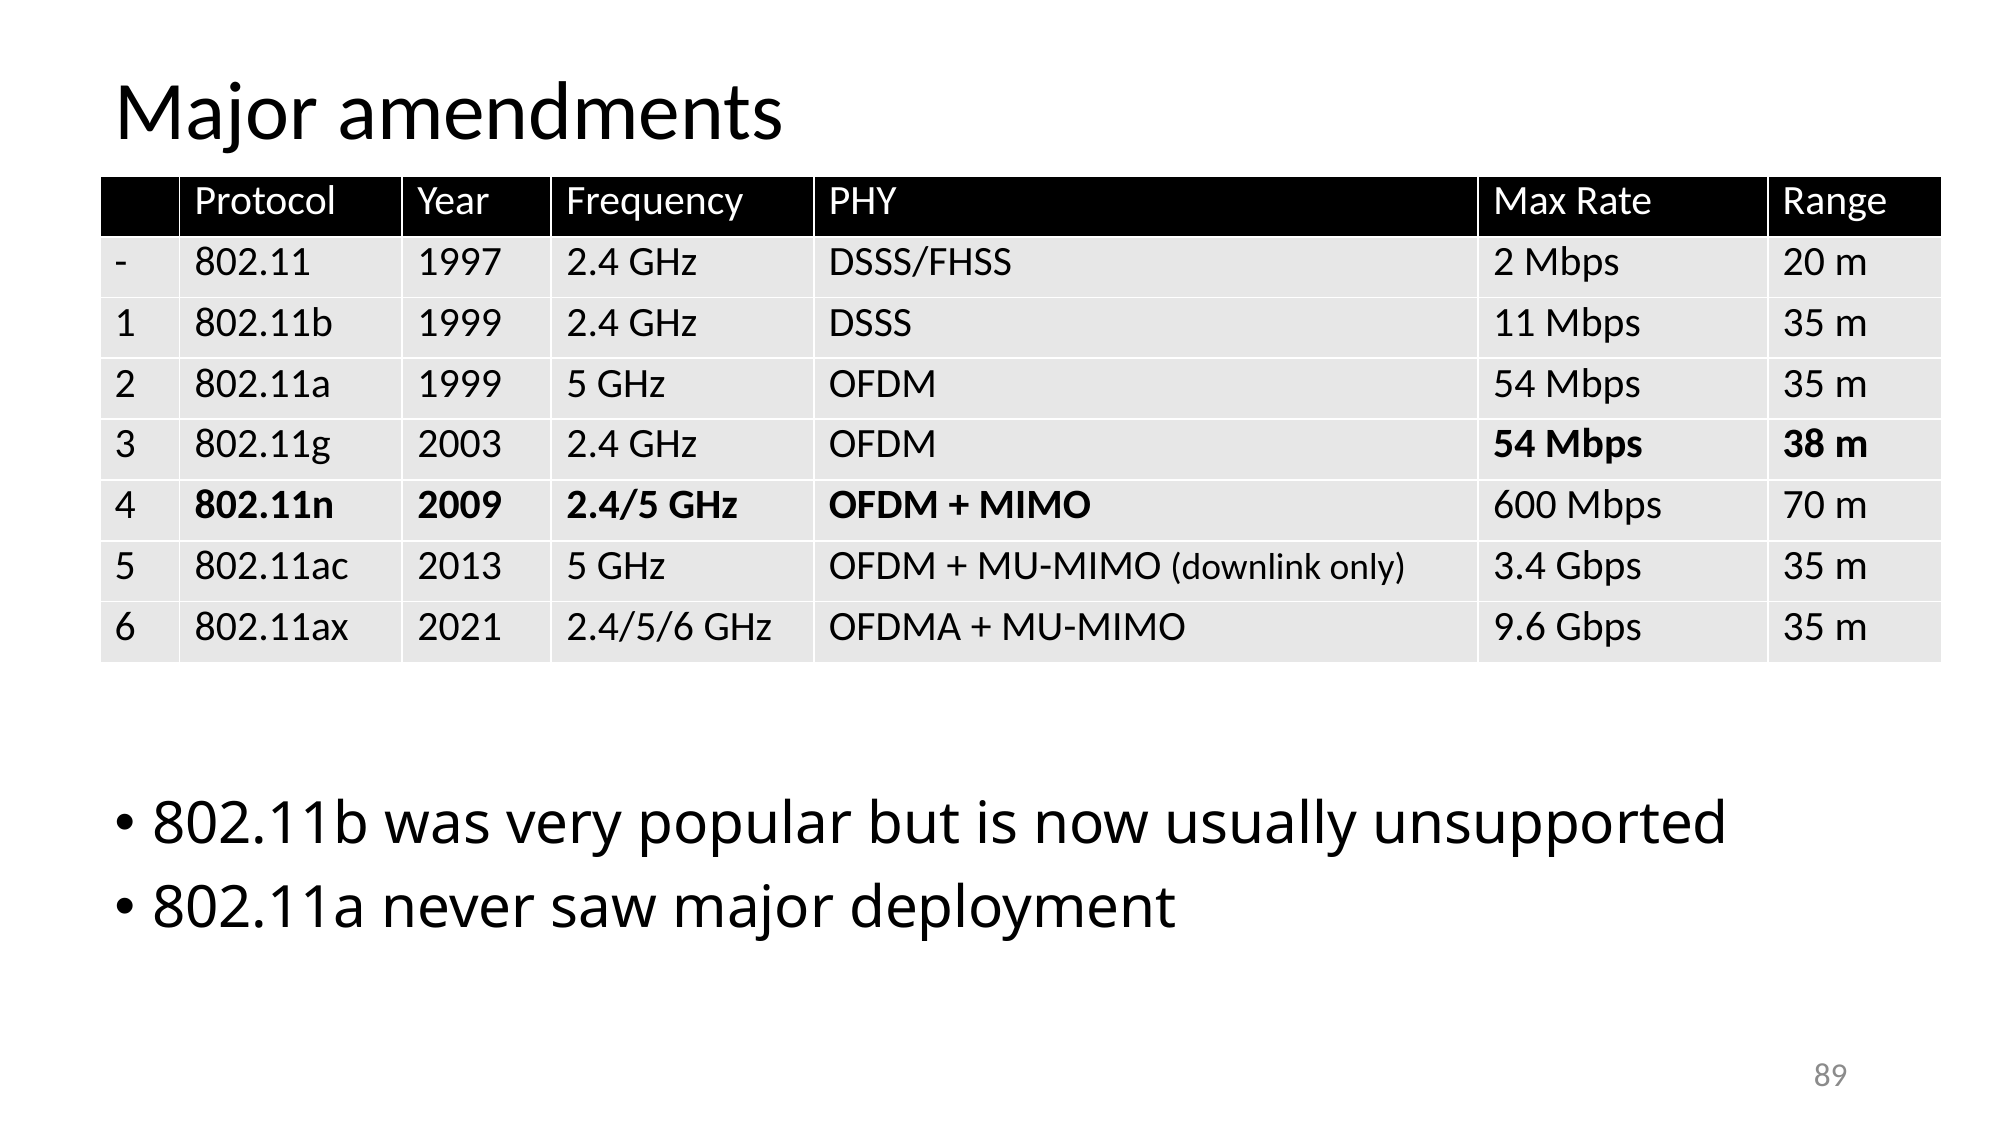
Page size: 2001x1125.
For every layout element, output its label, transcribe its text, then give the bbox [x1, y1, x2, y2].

table_cell 5 GHz [552, 359, 813, 418]
table_cell 35 m [1769, 542, 1941, 601]
table_header [101, 177, 179, 236]
table_cell 5 GHz [552, 542, 813, 601]
table_cell 2013 [403, 542, 550, 601]
table_cell DSSS [815, 298, 1477, 357]
table_cell 6 [101, 602, 179, 662]
table_cell - [101, 238, 179, 297]
table_cell 54 Mbps [1479, 359, 1767, 418]
table_cell 1999 [403, 359, 550, 418]
table_cell 3.4 Gbps [1479, 542, 1767, 601]
table_cell 38 m [1769, 420, 1941, 479]
table_cell 35 m [1769, 359, 1941, 418]
slide_number 89 [1412, 1042, 1863, 1103]
table_header Max Rate [1479, 177, 1767, 236]
table_cell 20 m [1769, 238, 1941, 297]
table_header Range [1769, 177, 1941, 236]
table_header PHY [815, 177, 1477, 236]
table_cell OFDM + MIMO [815, 481, 1477, 540]
table_cell 2 Mbps [1479, 238, 1767, 297]
table_cell 9.6 Gbps [1479, 602, 1767, 662]
table_header Frequency [552, 177, 813, 236]
table_cell 600 Mbps [1479, 481, 1767, 540]
table_cell DSSS/FHSS [815, 238, 1477, 297]
table_cell OFDM + MU-MIMO (downlink only) [815, 542, 1477, 601]
table_cell 2.4/5/6 GHz [552, 602, 813, 662]
table_cell 5 [101, 542, 179, 601]
table_cell 2.4 GHz [552, 420, 813, 479]
table_cell 1999 [403, 298, 550, 357]
table_cell 2021 [403, 602, 550, 662]
table_cell 2003 [403, 420, 550, 479]
table_cell 11 Mbps [1479, 298, 1767, 357]
table_cell 3 [101, 420, 179, 479]
table_cell 802.11a [180, 359, 401, 418]
table_cell 802.11g [180, 420, 401, 479]
table_cell 35 m [1769, 298, 1941, 357]
table_cell 802.11ax [180, 602, 401, 662]
table_cell OFDM [815, 420, 1477, 479]
table_cell 802.11ac [180, 542, 401, 601]
table_header Protocol [180, 177, 401, 236]
table_cell OFDM [815, 359, 1477, 418]
table_cell 1997 [403, 238, 550, 297]
list 802.11b was very popular but is now usually unsupported 802.11a never saw major deployment [99, 785, 1900, 1103]
title Major amendments [99, 3, 1825, 175]
table_cell 70 m [1769, 481, 1941, 540]
table_cell 2009 [403, 481, 550, 540]
table_cell 802.11n [180, 481, 401, 540]
table_cell 1 [101, 298, 179, 357]
table_cell 35 m [1769, 602, 1941, 662]
table_cell 802.11b [180, 298, 401, 357]
table_cell 2.4 GHz [552, 298, 813, 357]
table_cell 54 Mbps [1479, 420, 1767, 479]
table_cell 4 [101, 481, 179, 540]
table_cell 2 [101, 359, 179, 418]
table_header Year [403, 177, 550, 236]
table_cell 802.11 [180, 238, 401, 297]
table_cell 2.4 GHz [552, 238, 813, 297]
table_cell OFDMA + MU-MIMO [815, 602, 1477, 662]
table_cell 2.4/5 GHz [552, 481, 813, 540]
